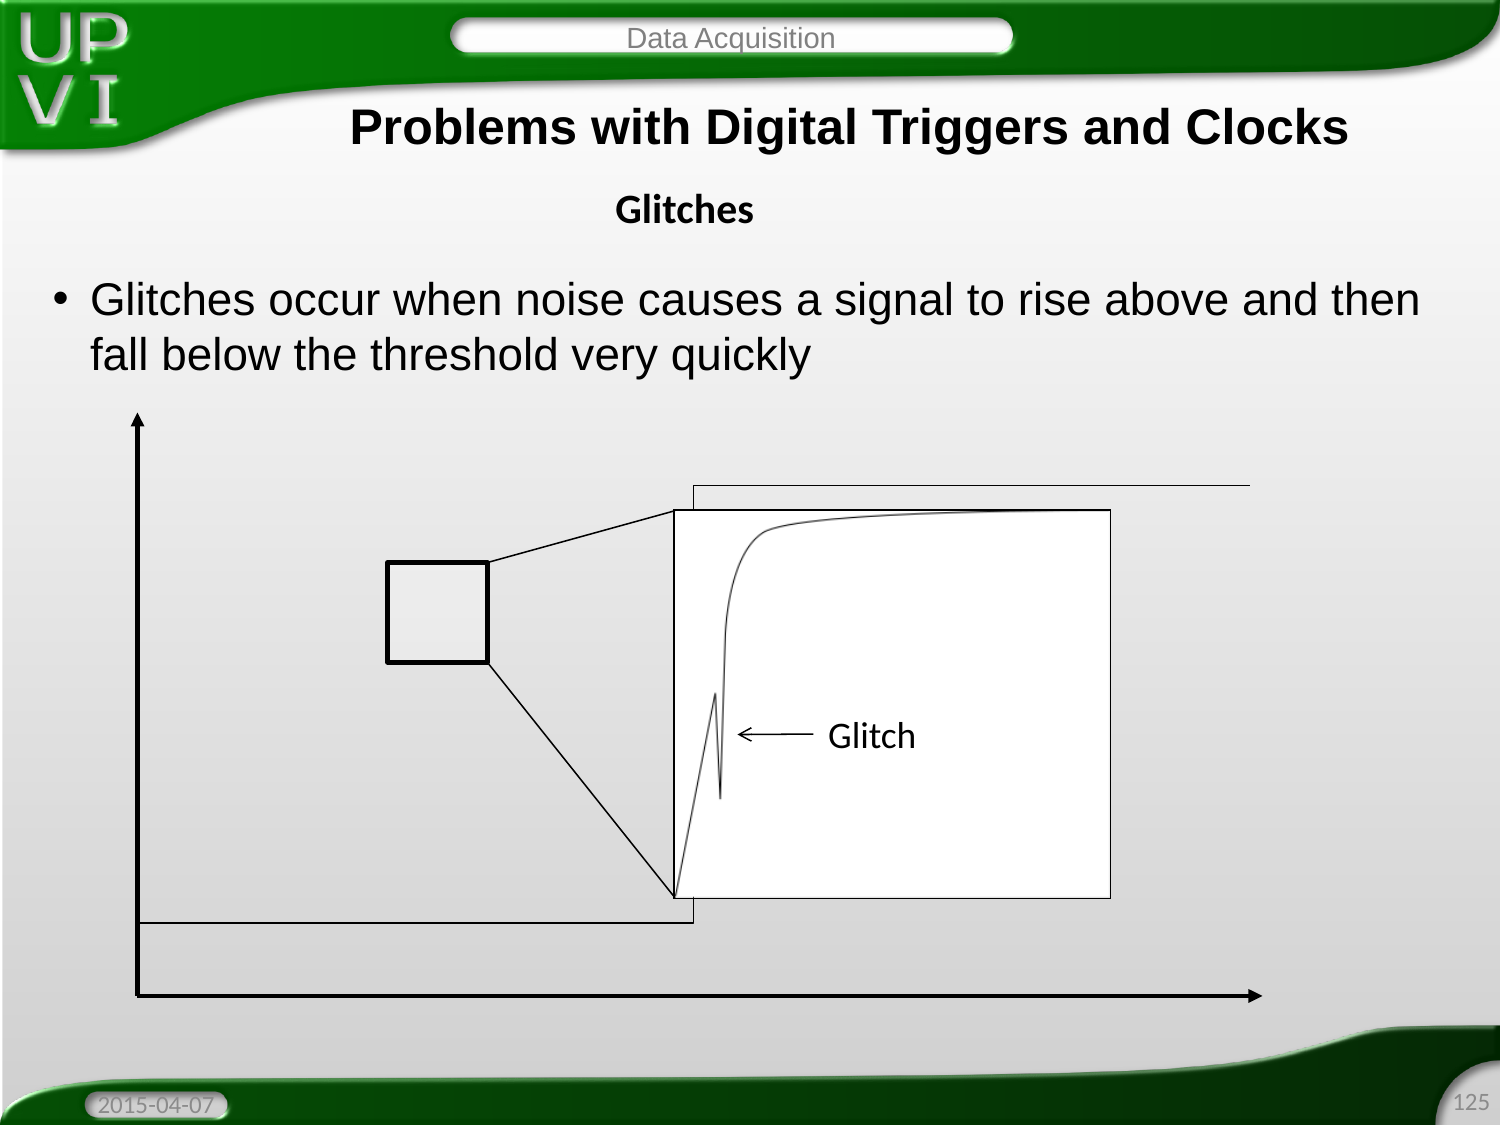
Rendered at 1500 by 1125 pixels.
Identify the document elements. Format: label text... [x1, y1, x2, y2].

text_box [137, 485, 1251, 924]
footer Data Acquisition [450, 6, 1013, 67]
list Glitches occur when noise causes a signal to rise above and then fall below the threshold very quickly [37, 262, 1463, 1005]
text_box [487, 662, 676, 898]
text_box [487, 510, 676, 563]
text_box Glitches [600, 174, 770, 240]
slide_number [75, 1073, 238, 1125]
picture [0, 0, 1500, 1125]
slide_number 125 [1155, 1069, 1500, 1125]
title Problems with Digital Triggers and Clocks [275, 75, 1425, 175]
